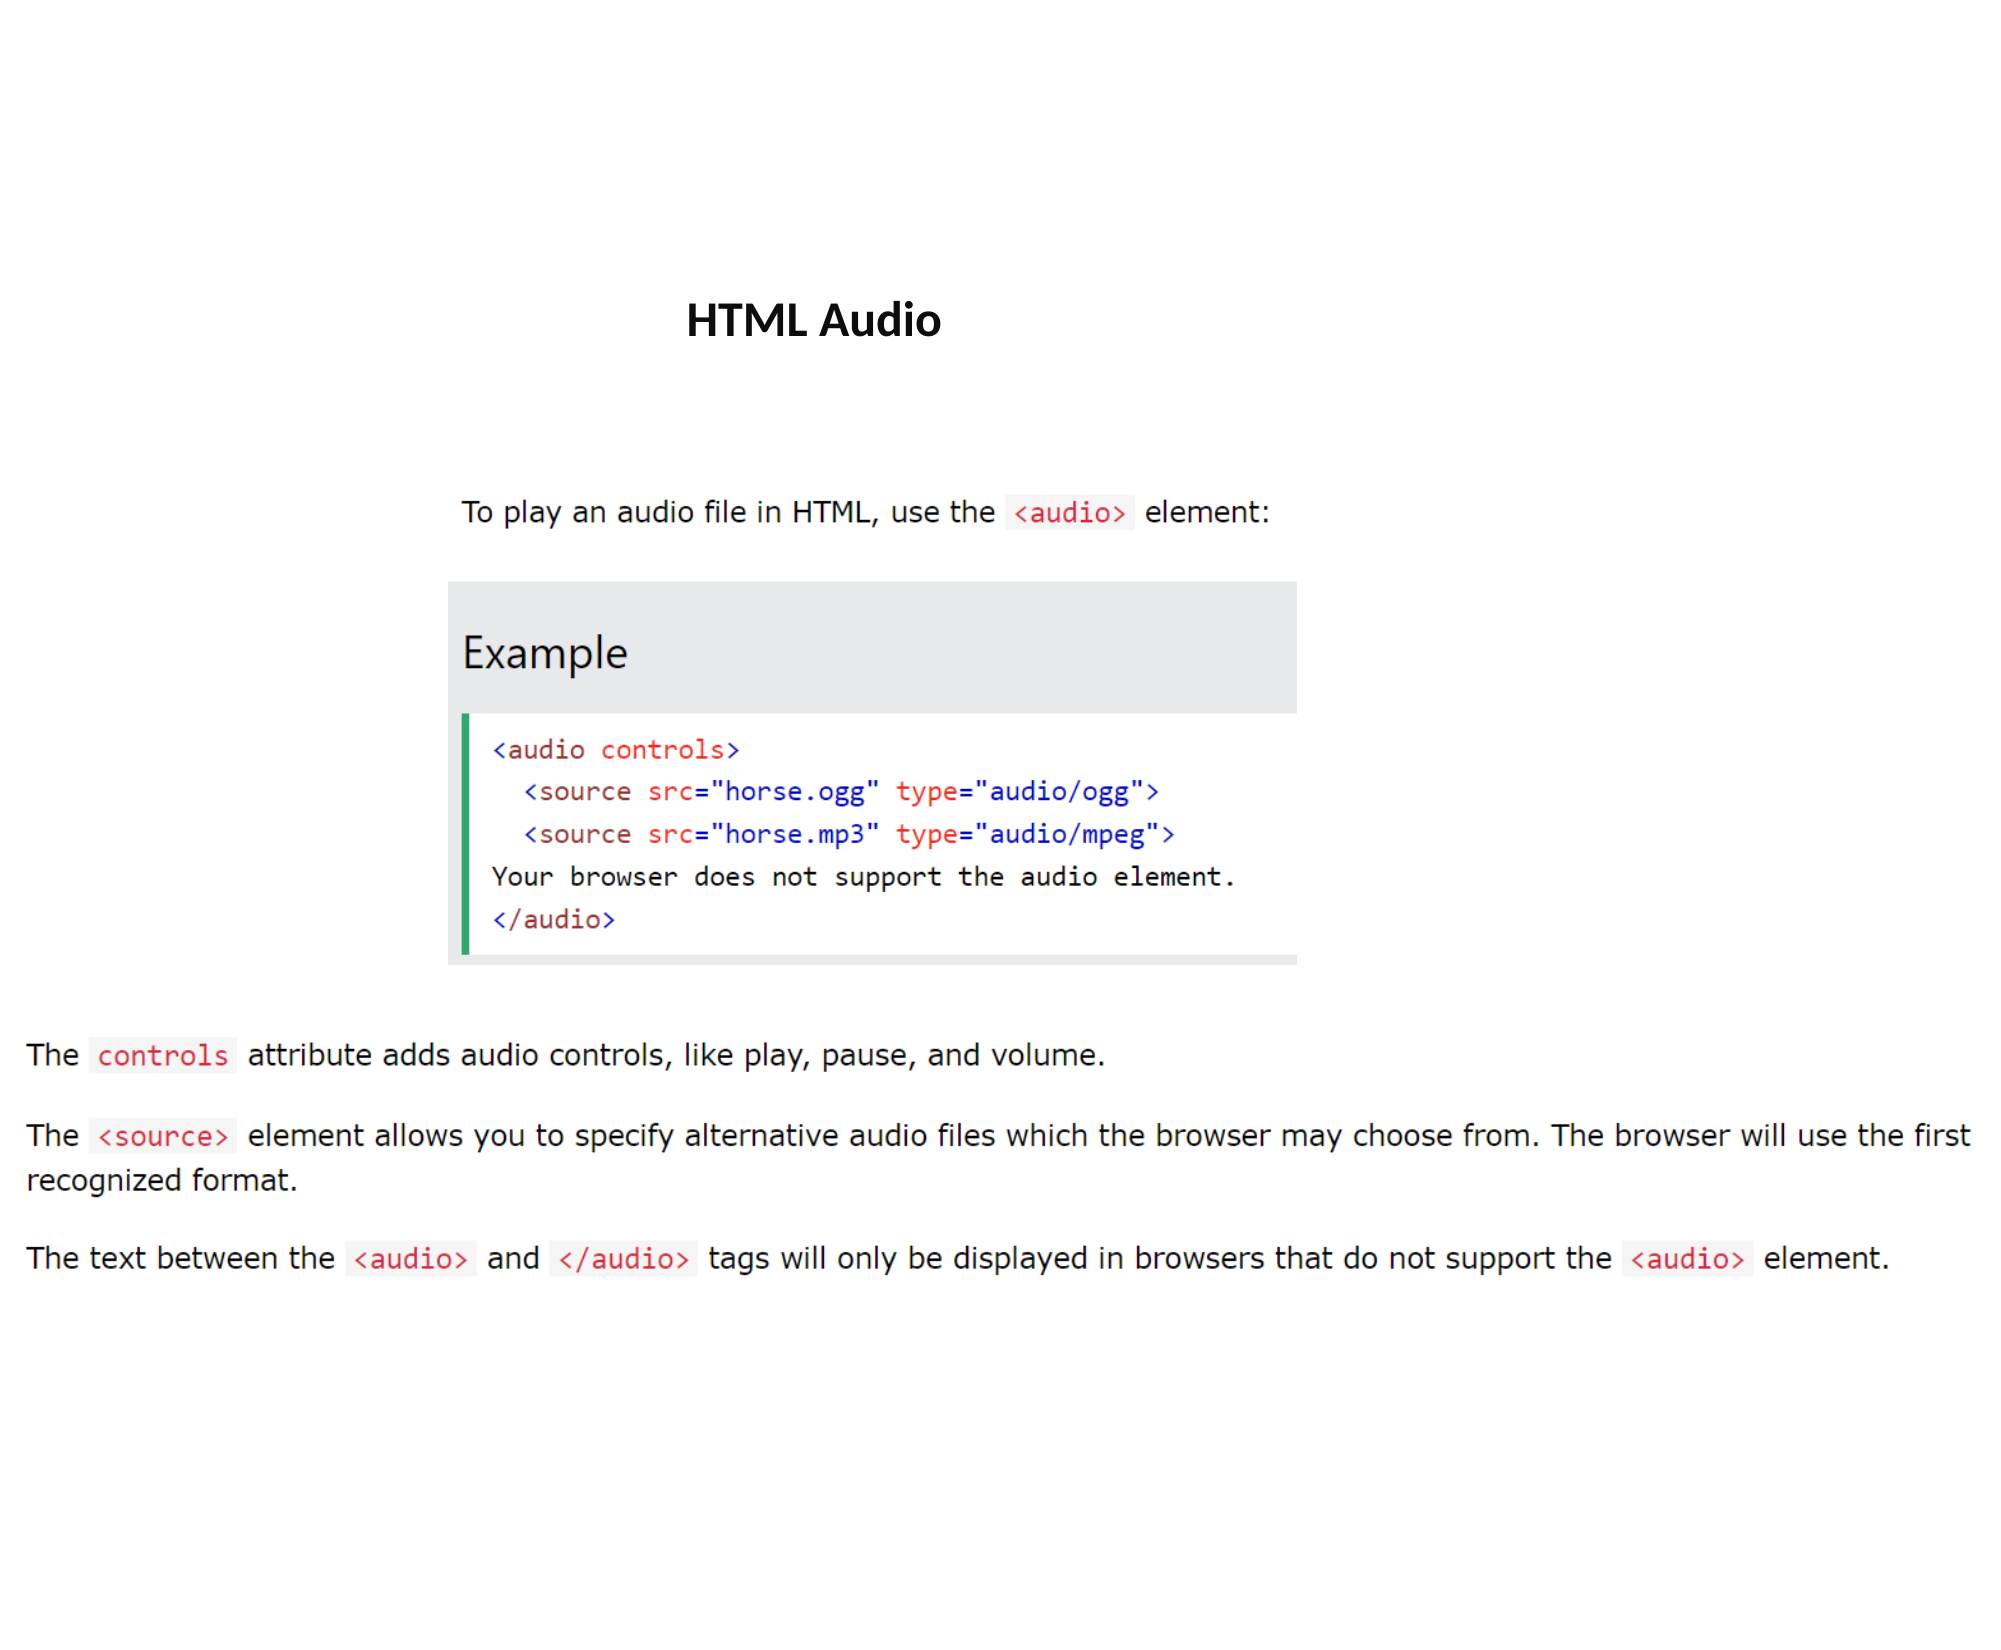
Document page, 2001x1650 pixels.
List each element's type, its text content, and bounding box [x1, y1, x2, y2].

picture [448, 481, 1298, 966]
title HTML Audio [686, 286, 2000, 455]
picture [20, 1025, 2000, 1288]
